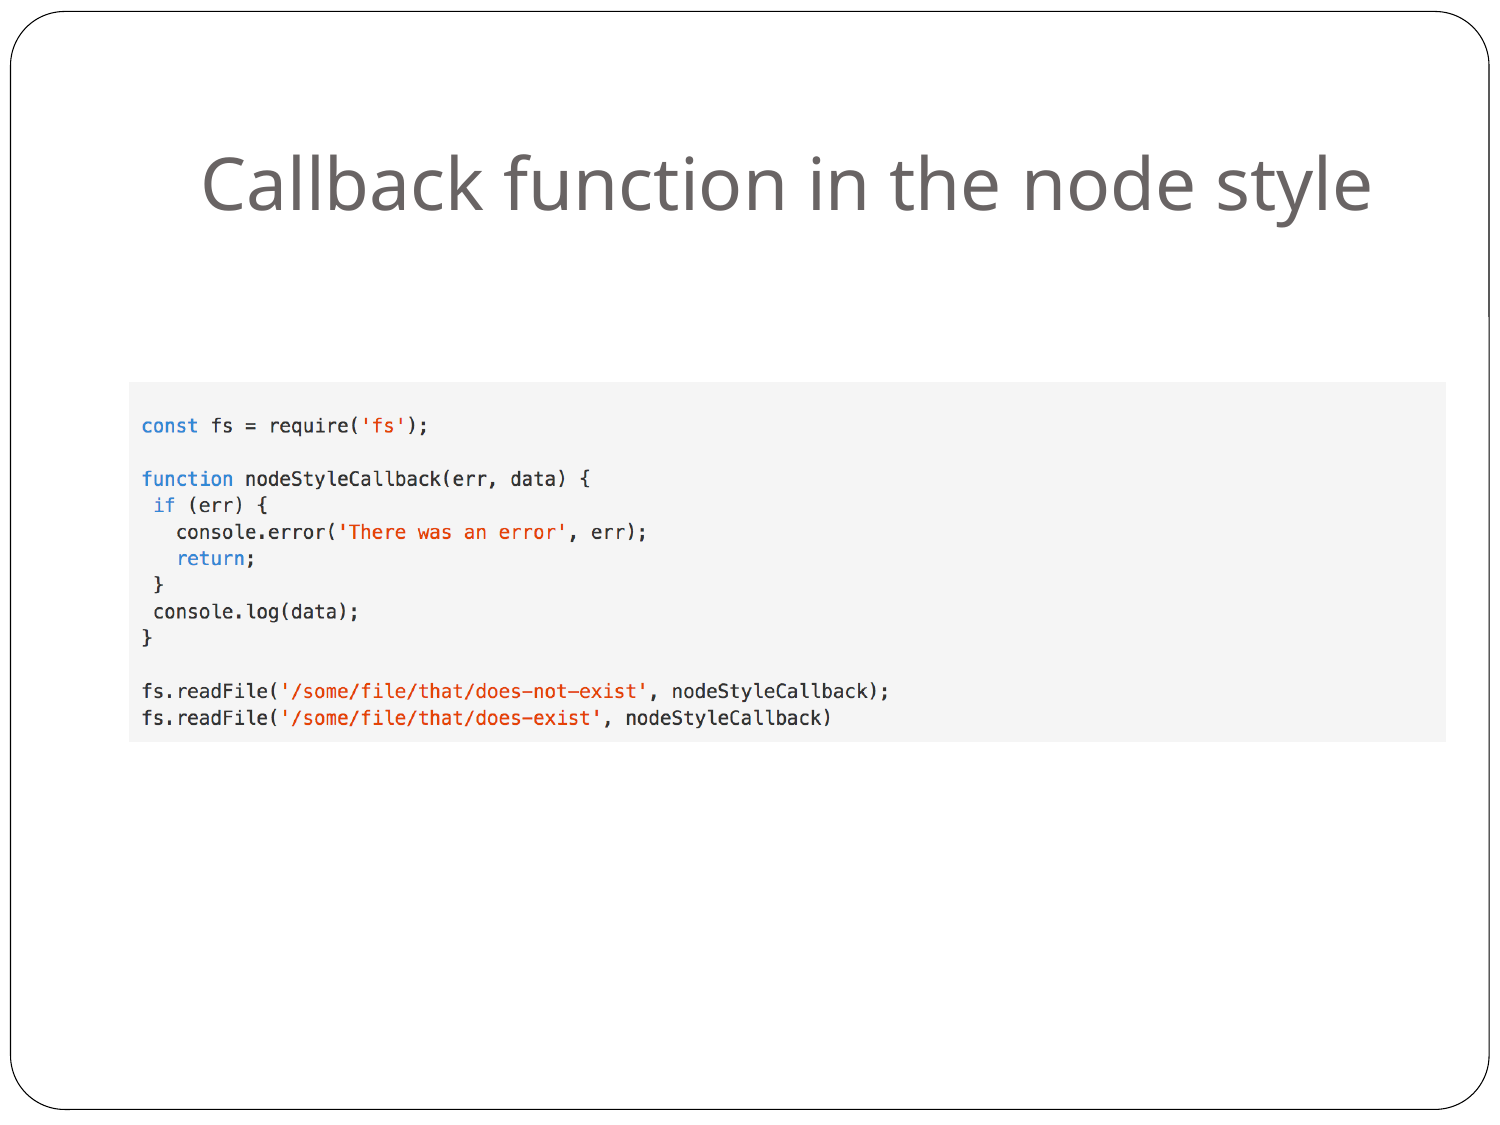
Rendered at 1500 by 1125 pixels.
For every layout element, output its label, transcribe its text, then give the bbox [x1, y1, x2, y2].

title Callback function in the node style [149, 44, 1426, 234]
picture [129, 382, 1446, 743]
